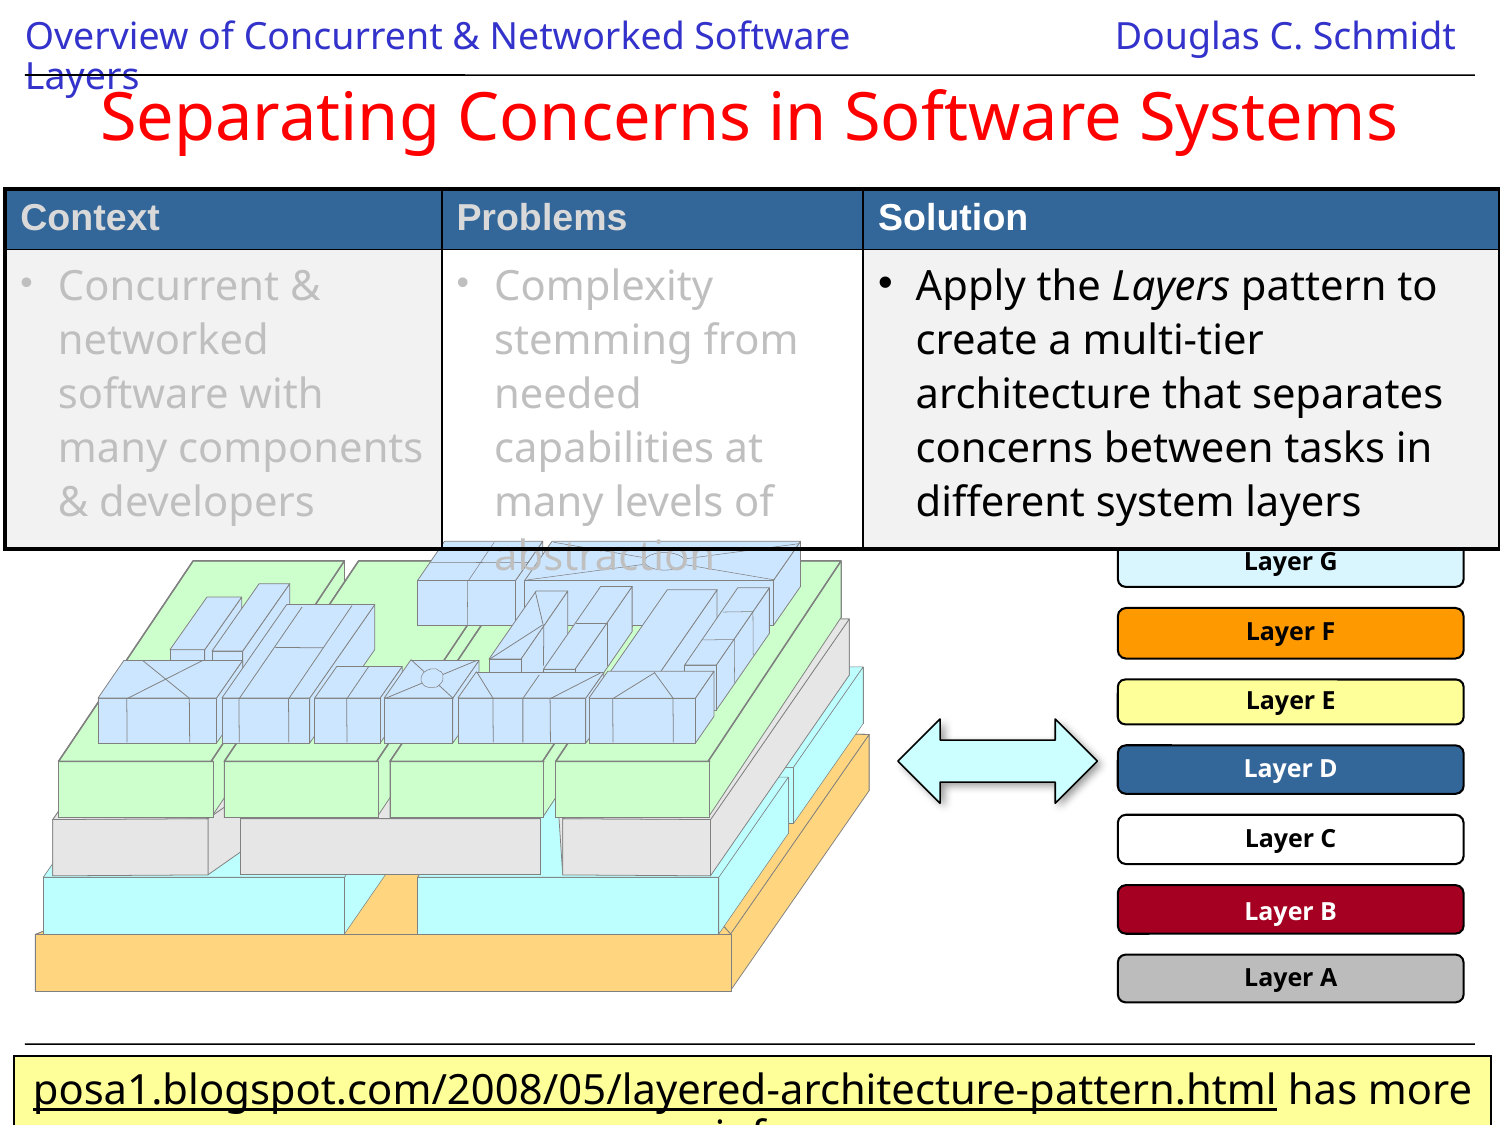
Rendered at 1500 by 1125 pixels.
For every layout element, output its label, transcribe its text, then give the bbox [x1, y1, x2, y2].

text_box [1117, 607, 1464, 659]
text_box posa1.blogspot.com/2008/05/layered-architecture-pattern.html has more info [14, 1056, 1492, 1125]
table_cell Complexity stemming from needed capabilities at many levels of abstraction [443, 250, 862, 539]
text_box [1117, 679, 1464, 725]
text_box [2, 1048, 1500, 1125]
table_header Solution [864, 191, 1498, 249]
table_cell Concurrent & networked software with many components & developers [7, 250, 441, 547]
table_cell Apply the Layers pattern to create a multi-tier architecture that separates concerns between tasks in different system layers [864, 250, 1498, 547]
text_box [1117, 745, 1464, 795]
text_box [1117, 538, 1464, 588]
text_box [897, 718, 1098, 804]
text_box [1117, 814, 1464, 865]
table_header Problems [443, 191, 862, 249]
table_header Context [7, 191, 441, 249]
title Separating Concerns in Software Systems [0, 66, 1500, 171]
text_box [1117, 954, 1464, 1003]
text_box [1117, 884, 1464, 934]
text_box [35, 541, 870, 992]
